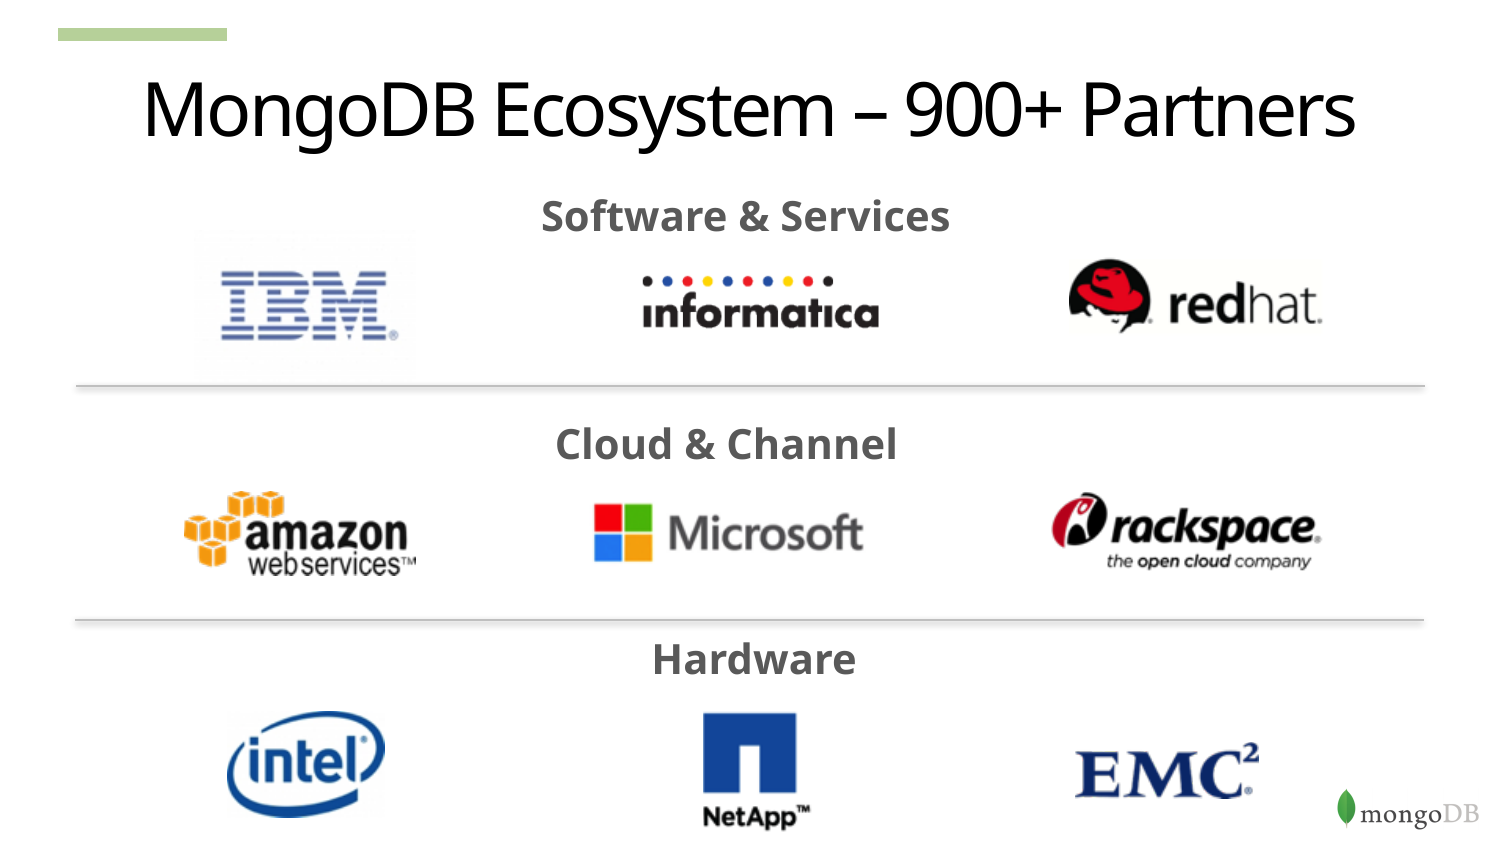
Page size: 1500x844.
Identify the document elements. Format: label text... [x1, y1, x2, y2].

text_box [184, 417, 1325, 577]
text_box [194, 189, 1324, 382]
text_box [226, 632, 1259, 843]
picture [1337, 788, 1479, 830]
title MongoDB Ecosystem – 900+ Partners [75, 36, 1425, 178]
